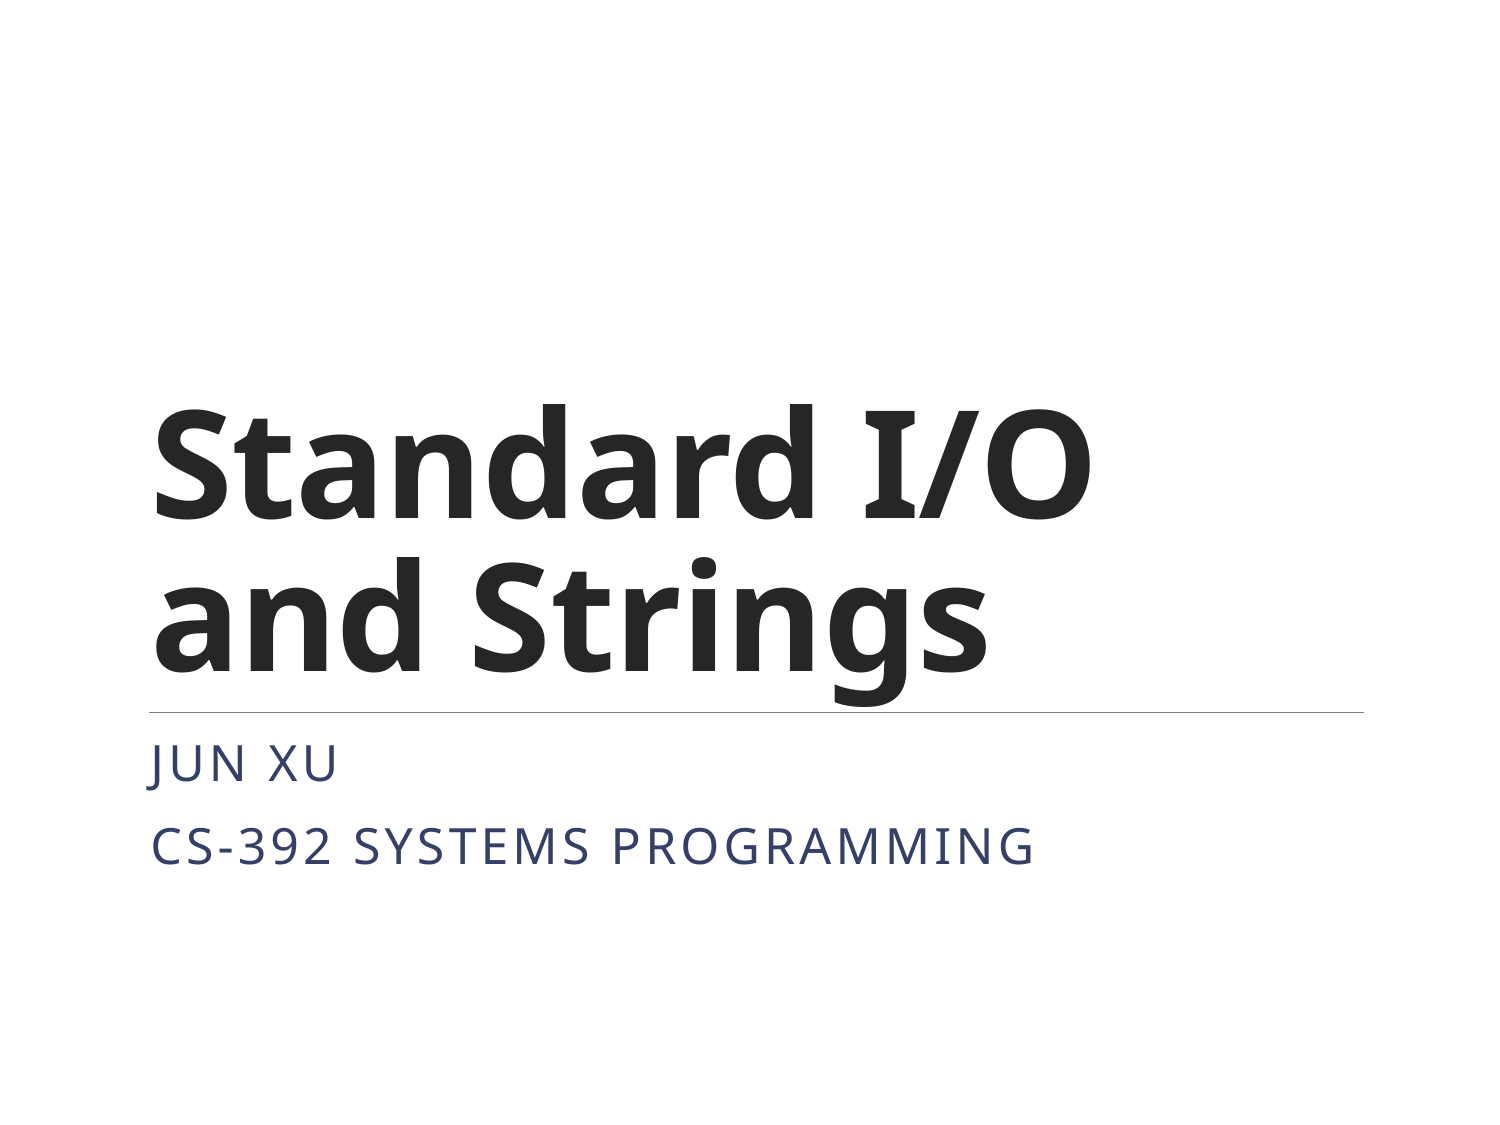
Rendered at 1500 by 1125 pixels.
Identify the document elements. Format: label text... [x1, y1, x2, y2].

title Standard I/O and Strings [135, 124, 1373, 710]
subtitle Jun Xu CS-392 Systems Programming [135, 730, 1373, 919]
